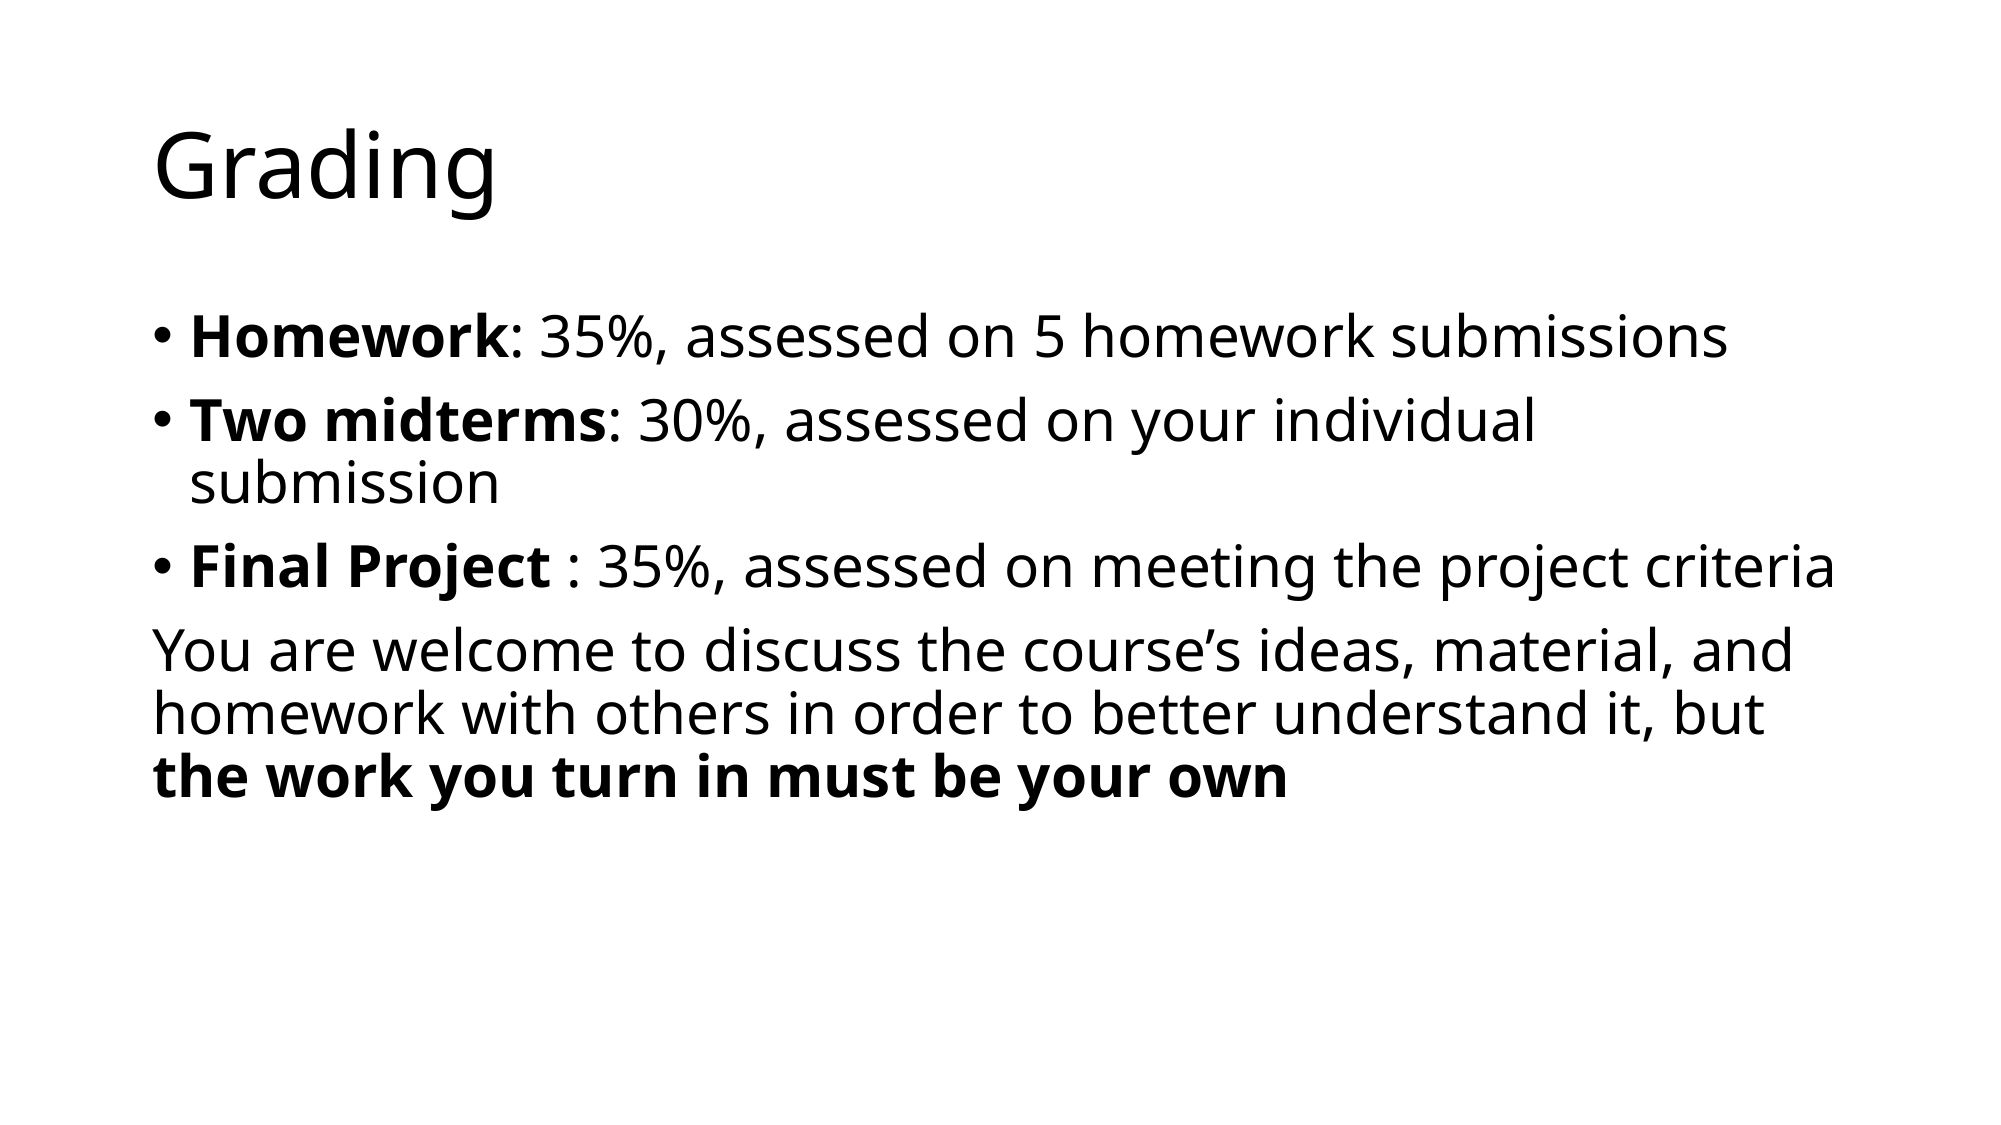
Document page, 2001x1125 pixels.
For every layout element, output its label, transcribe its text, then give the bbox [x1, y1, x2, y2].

list Homework: 35%, assessed on 5 homework submissions Two midterms: 30%, assessed on your individual submission Final Project : 35%, assessed on meeting the project criteria You are welcome to discuss the course’s ideas, material, and homework with others in order to better understand it, but the work you turn in must be your own [137, 299, 1863, 1014]
title Grading [137, 59, 1863, 278]
